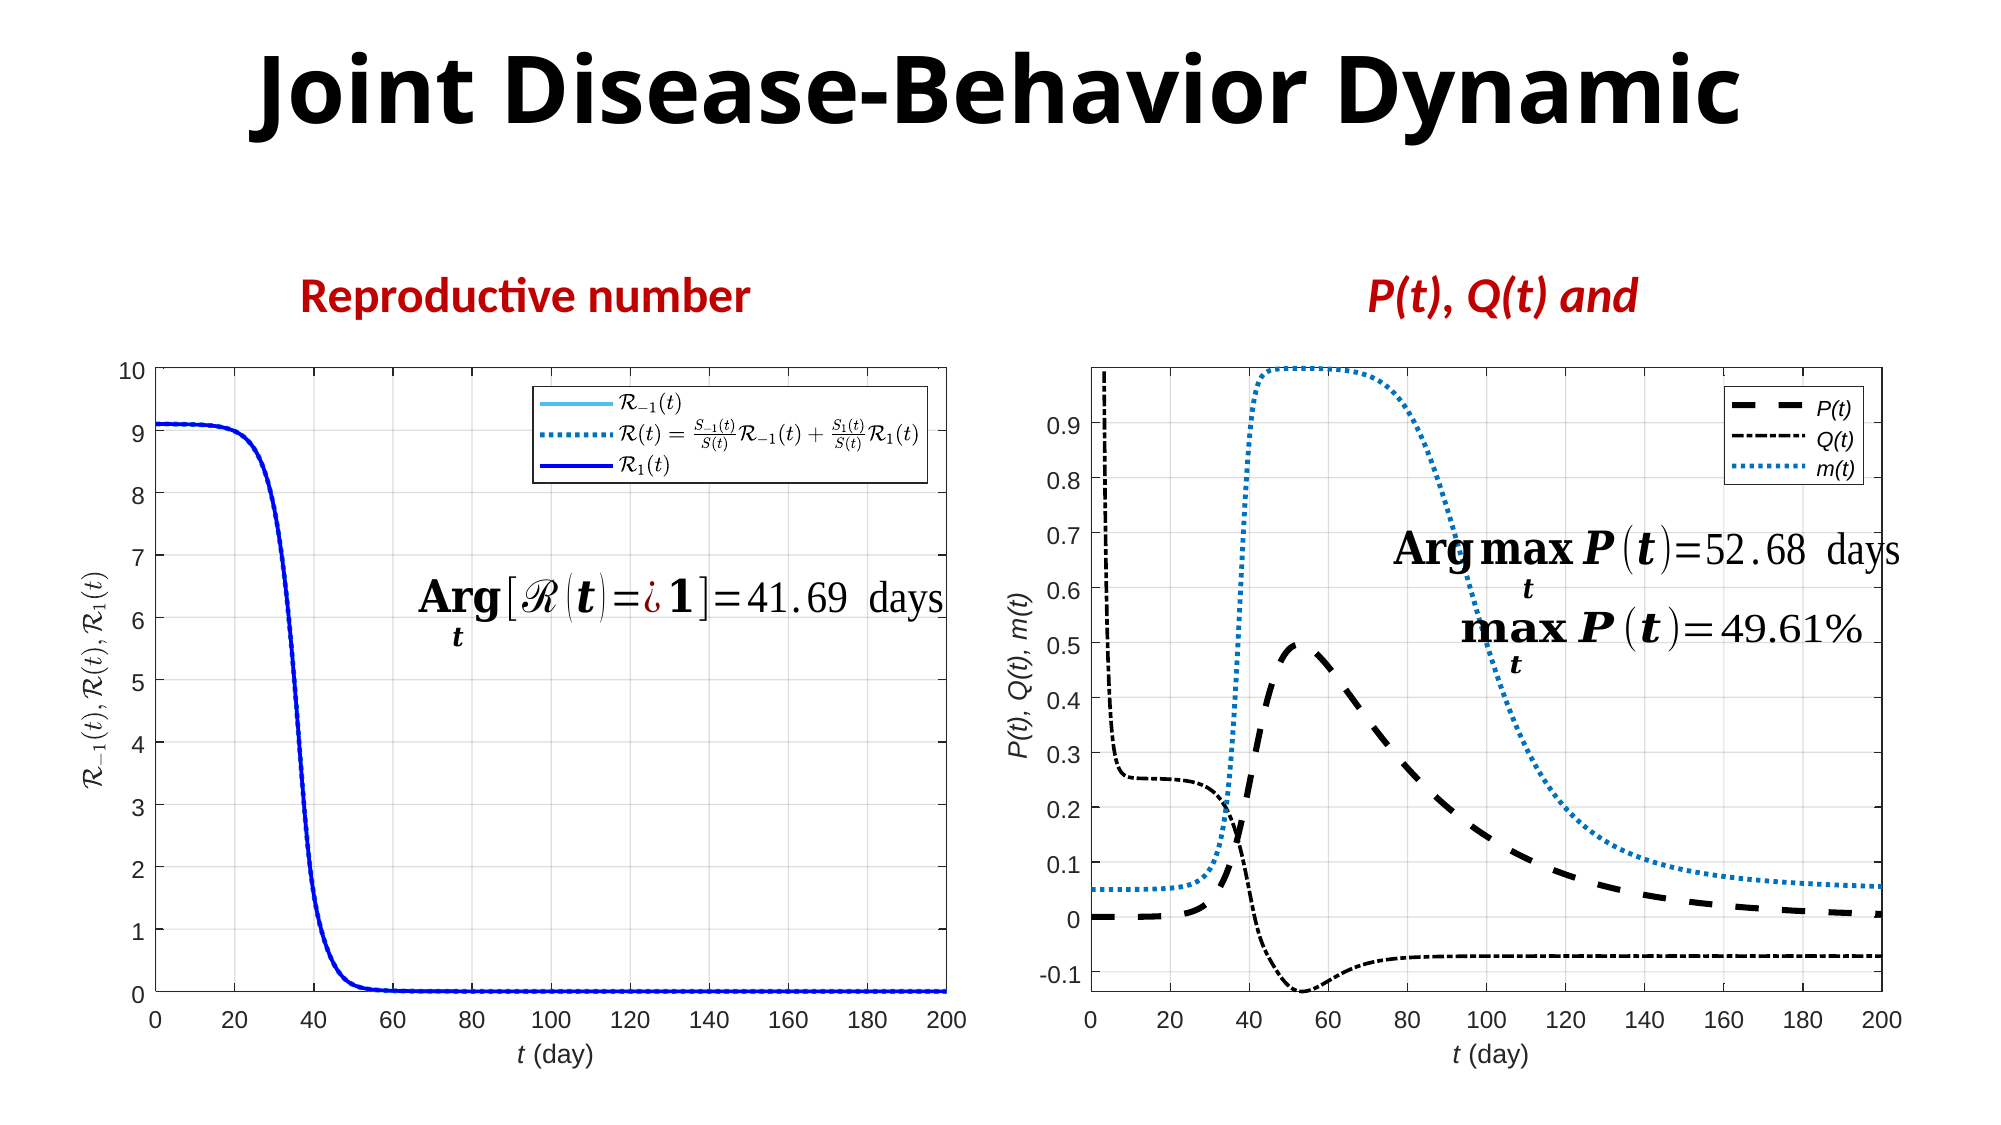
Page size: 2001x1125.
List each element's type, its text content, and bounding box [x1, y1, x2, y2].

text_box Joint Disease-Behavior Dynamic [137, 33, 1863, 152]
picture [23, 310, 1977, 1075]
text_box Reproductive number [285, 254, 780, 310]
